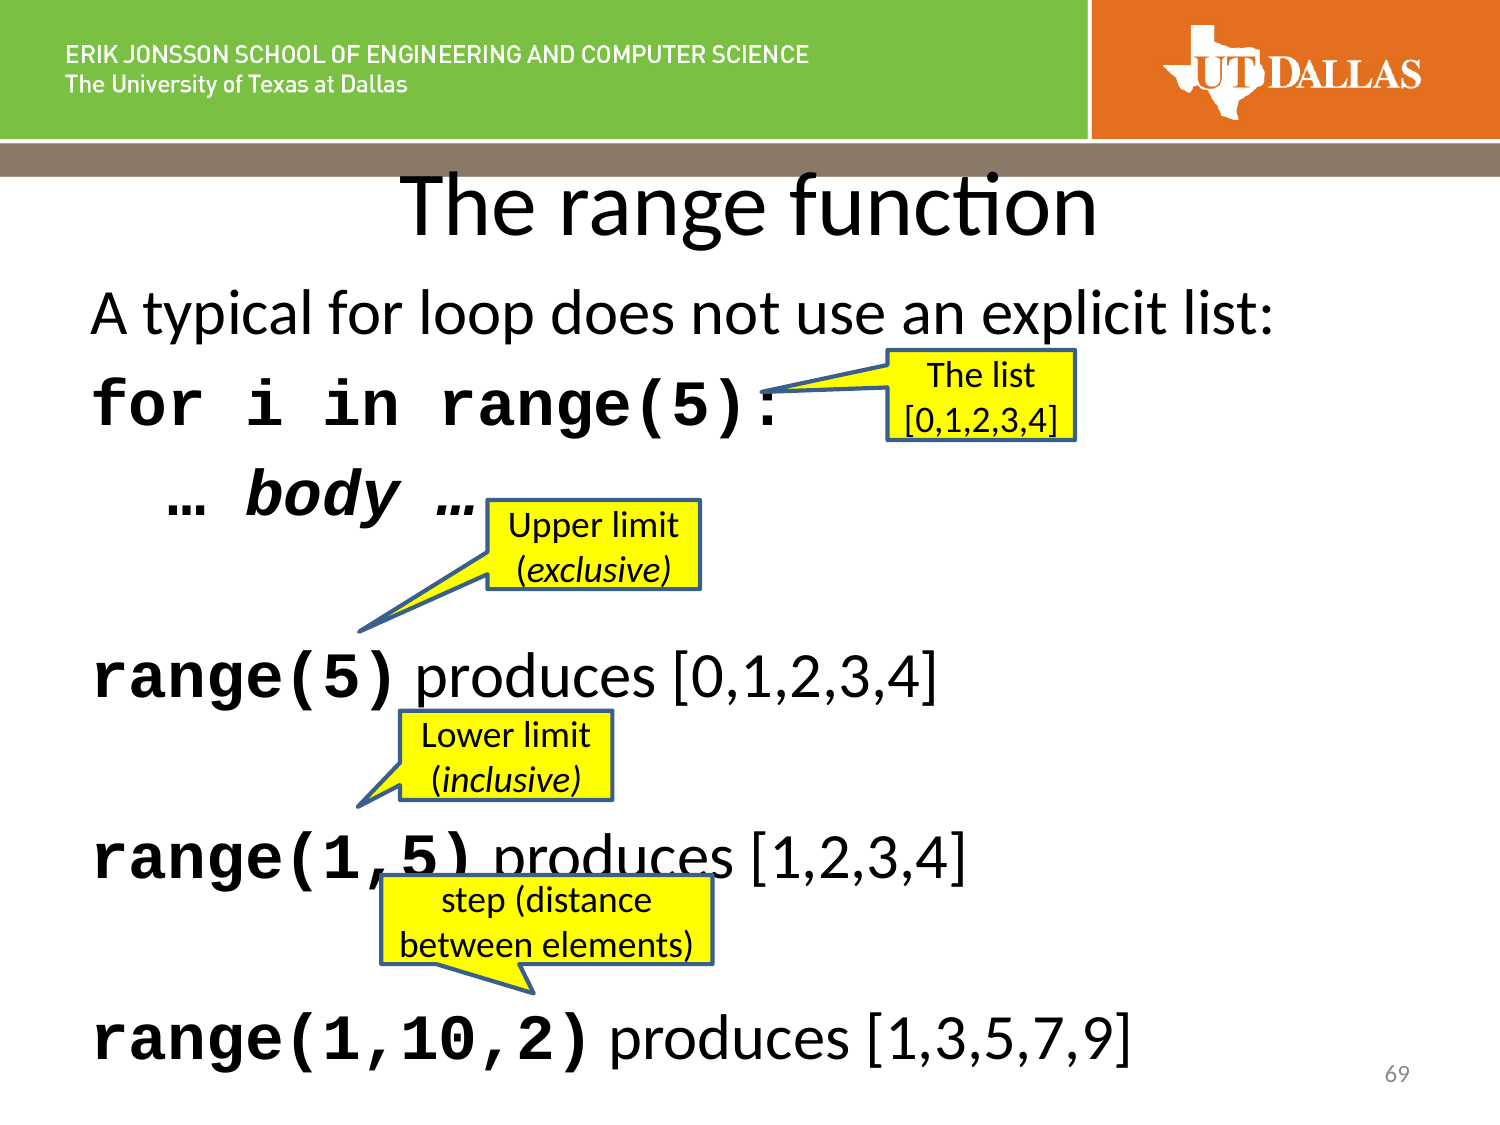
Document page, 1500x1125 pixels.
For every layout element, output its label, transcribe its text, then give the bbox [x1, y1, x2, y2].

text_box The list [0,1,2,3,4] [759, 347, 1078, 443]
list A typical for loop does not use an explicit list: for i in range(5): … body … range(5) produces [0,1,2,3,4] range(1,5) produces [1,2,3,4] range(1,10,2) produces [1,3,5,7,9] [75, 262, 1425, 1088]
text_box Lower limit (inclusive) [355, 708, 615, 809]
slide_number 69 [1074, 1042, 1425, 1103]
title The range function [75, 135, 1425, 262]
text_box Upper limit (exclusive) [357, 497, 703, 634]
picture [0, 0, 1500, 1125]
text_box step (distance between elements) [379, 872, 715, 996]
